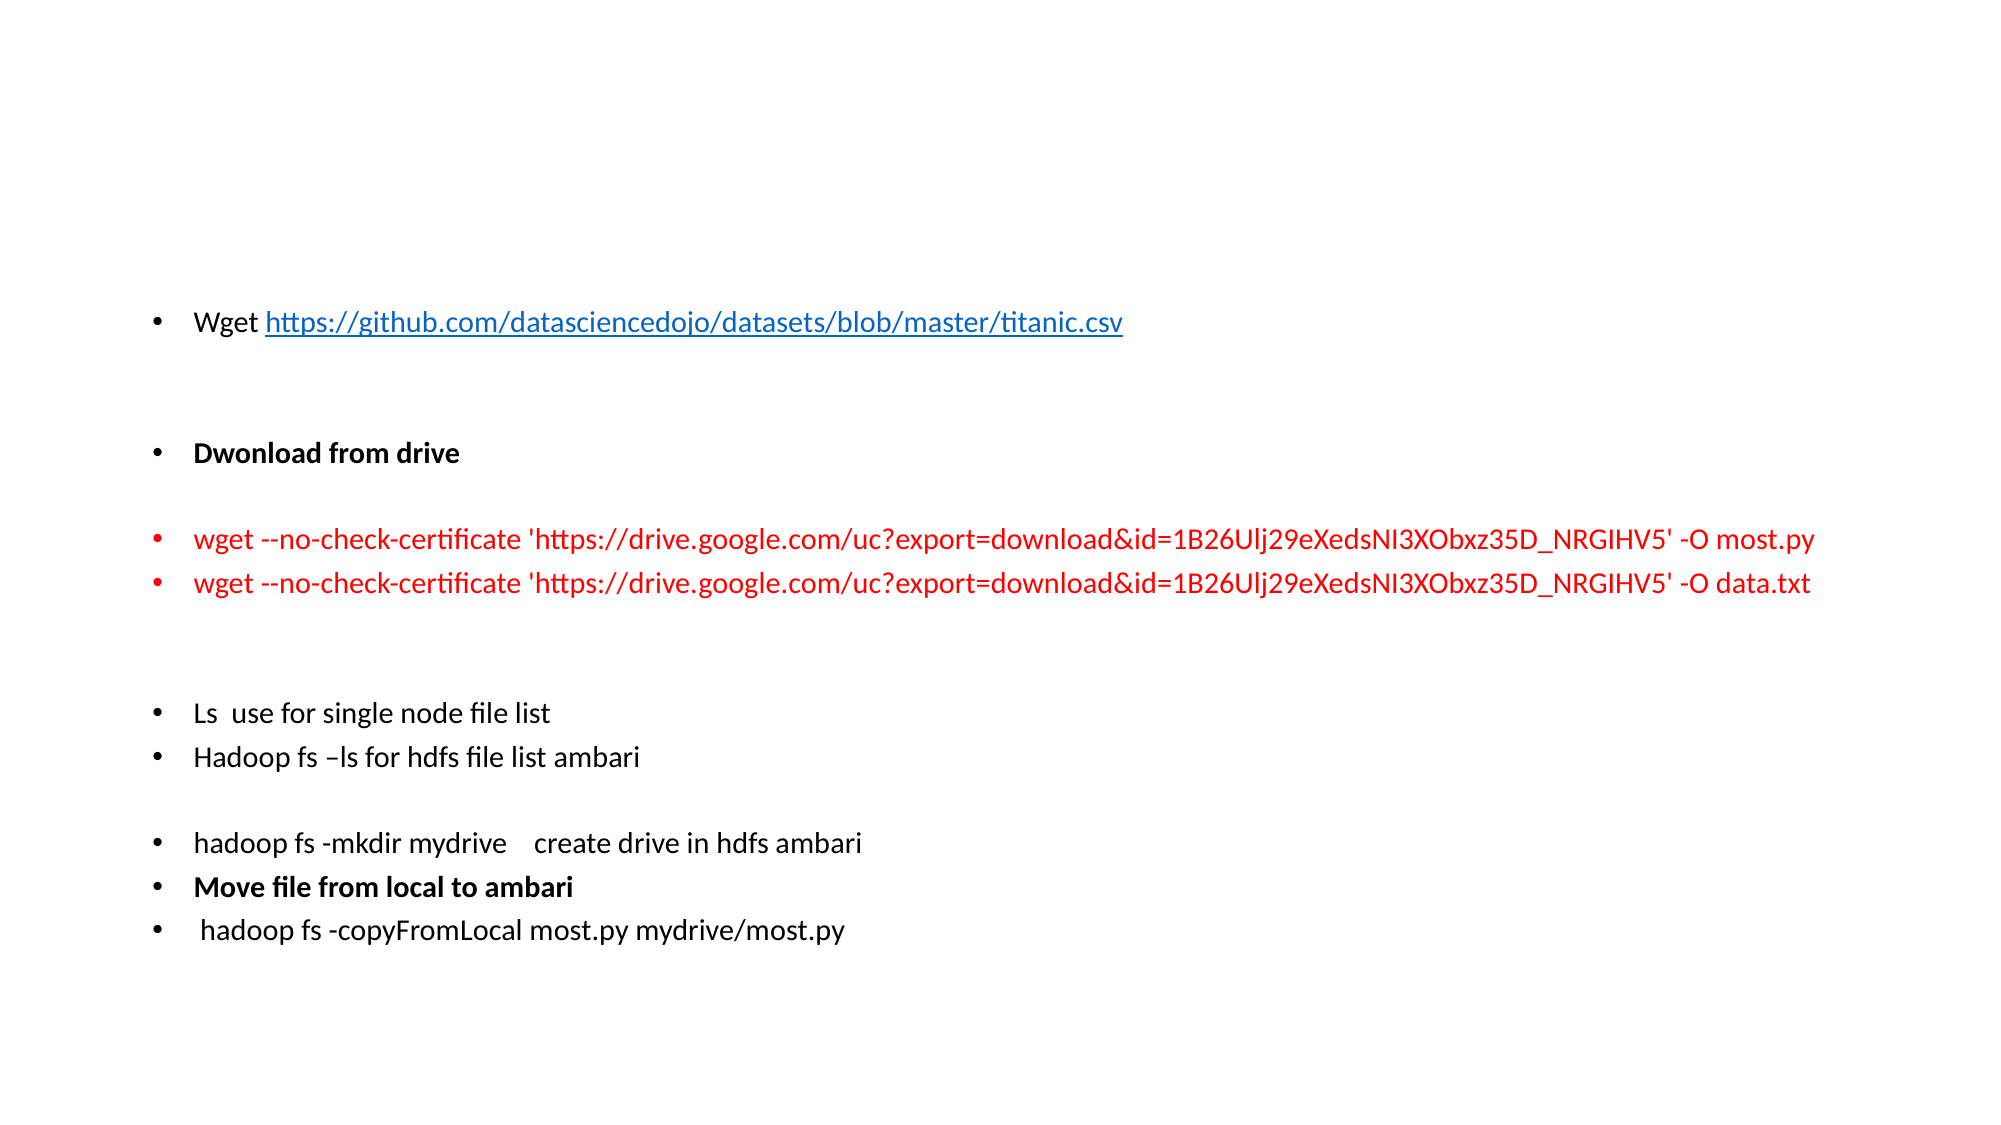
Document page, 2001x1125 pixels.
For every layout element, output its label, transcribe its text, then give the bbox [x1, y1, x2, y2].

list Wget https://github.com/datasciencedojo/datasets/blob/master/titanic.csv Dwonload from drive wget --no-check-certificate 'https://drive.google.com/uc?export=download&id=1B26Ulj29eXedsNI3XObxz35D_NRGIHV5' -O most.py wget --no-check-certificate 'https://drive.google.com/uc?export=download&id=1B26Ulj29eXedsNI3XObxz35D_NRGIHV5' -O data.txt Ls use for single node file list Hadoop fs –ls for hdfs file list ambari hadoop fs -mkdir mydrive create drive in hdfs ambari Move file from local to ambari hadoop fs -copyFromLocal most.py mydrive/most.py [137, 299, 1863, 1014]
